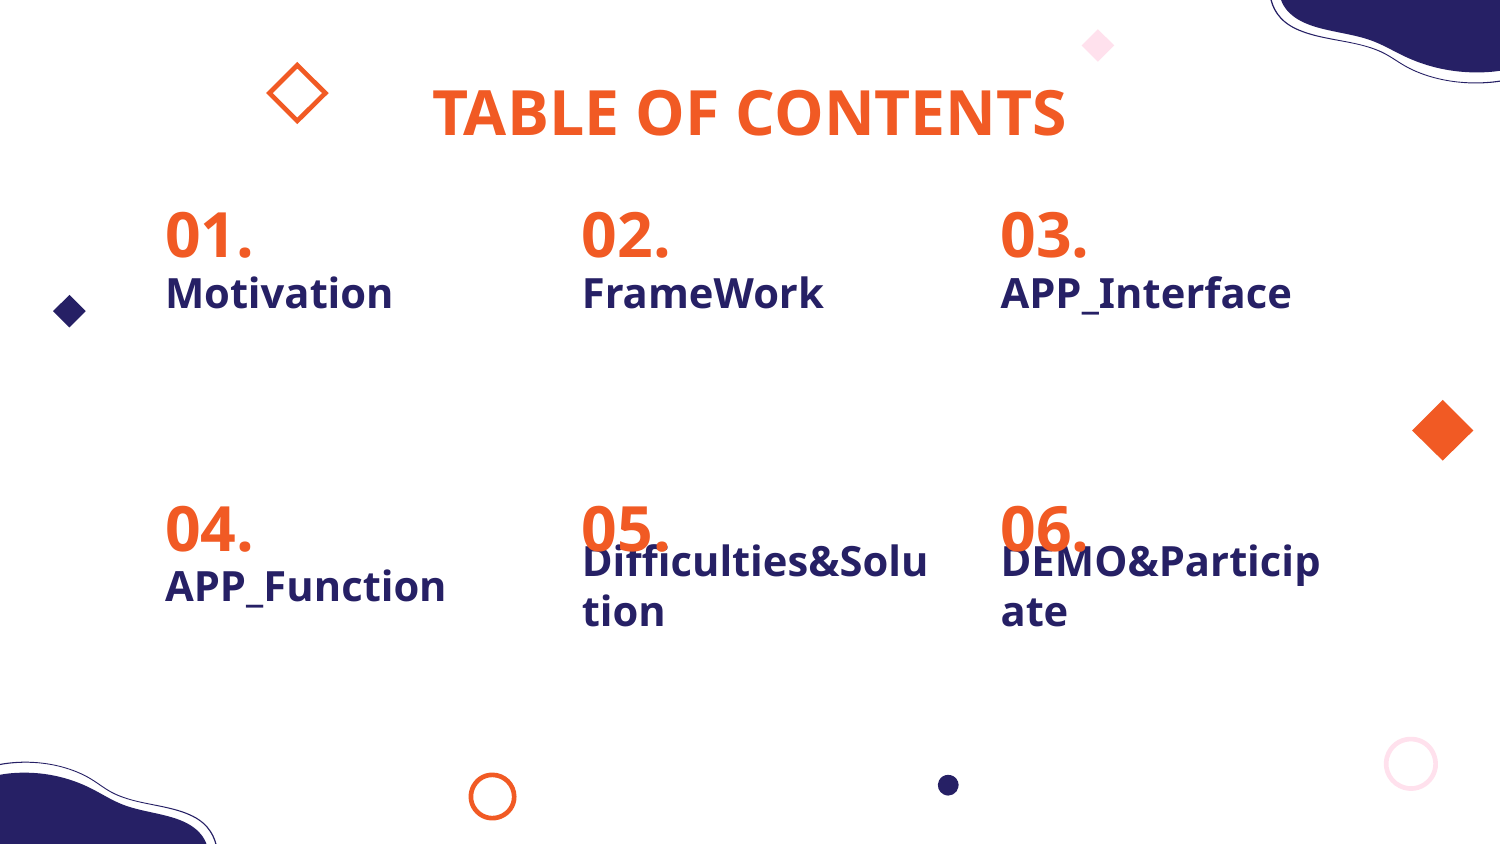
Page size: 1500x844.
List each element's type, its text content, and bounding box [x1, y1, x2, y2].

title 01. [150, 201, 279, 264]
title 06. [985, 495, 1115, 558]
title Motivation [150, 251, 515, 332]
title TABLE OF CONTENTS [117, 69, 1383, 151]
title 04. [150, 495, 279, 558]
title FrameWork [566, 251, 931, 332]
title APP_Interface [985, 251, 1350, 332]
title 03. [985, 201, 1115, 264]
title APP_Function [150, 545, 515, 626]
title 02. [566, 201, 696, 264]
title Difficulties&Solution [566, 545, 951, 626]
title 05. [566, 495, 696, 558]
title DEMO&Participate [985, 545, 1350, 626]
